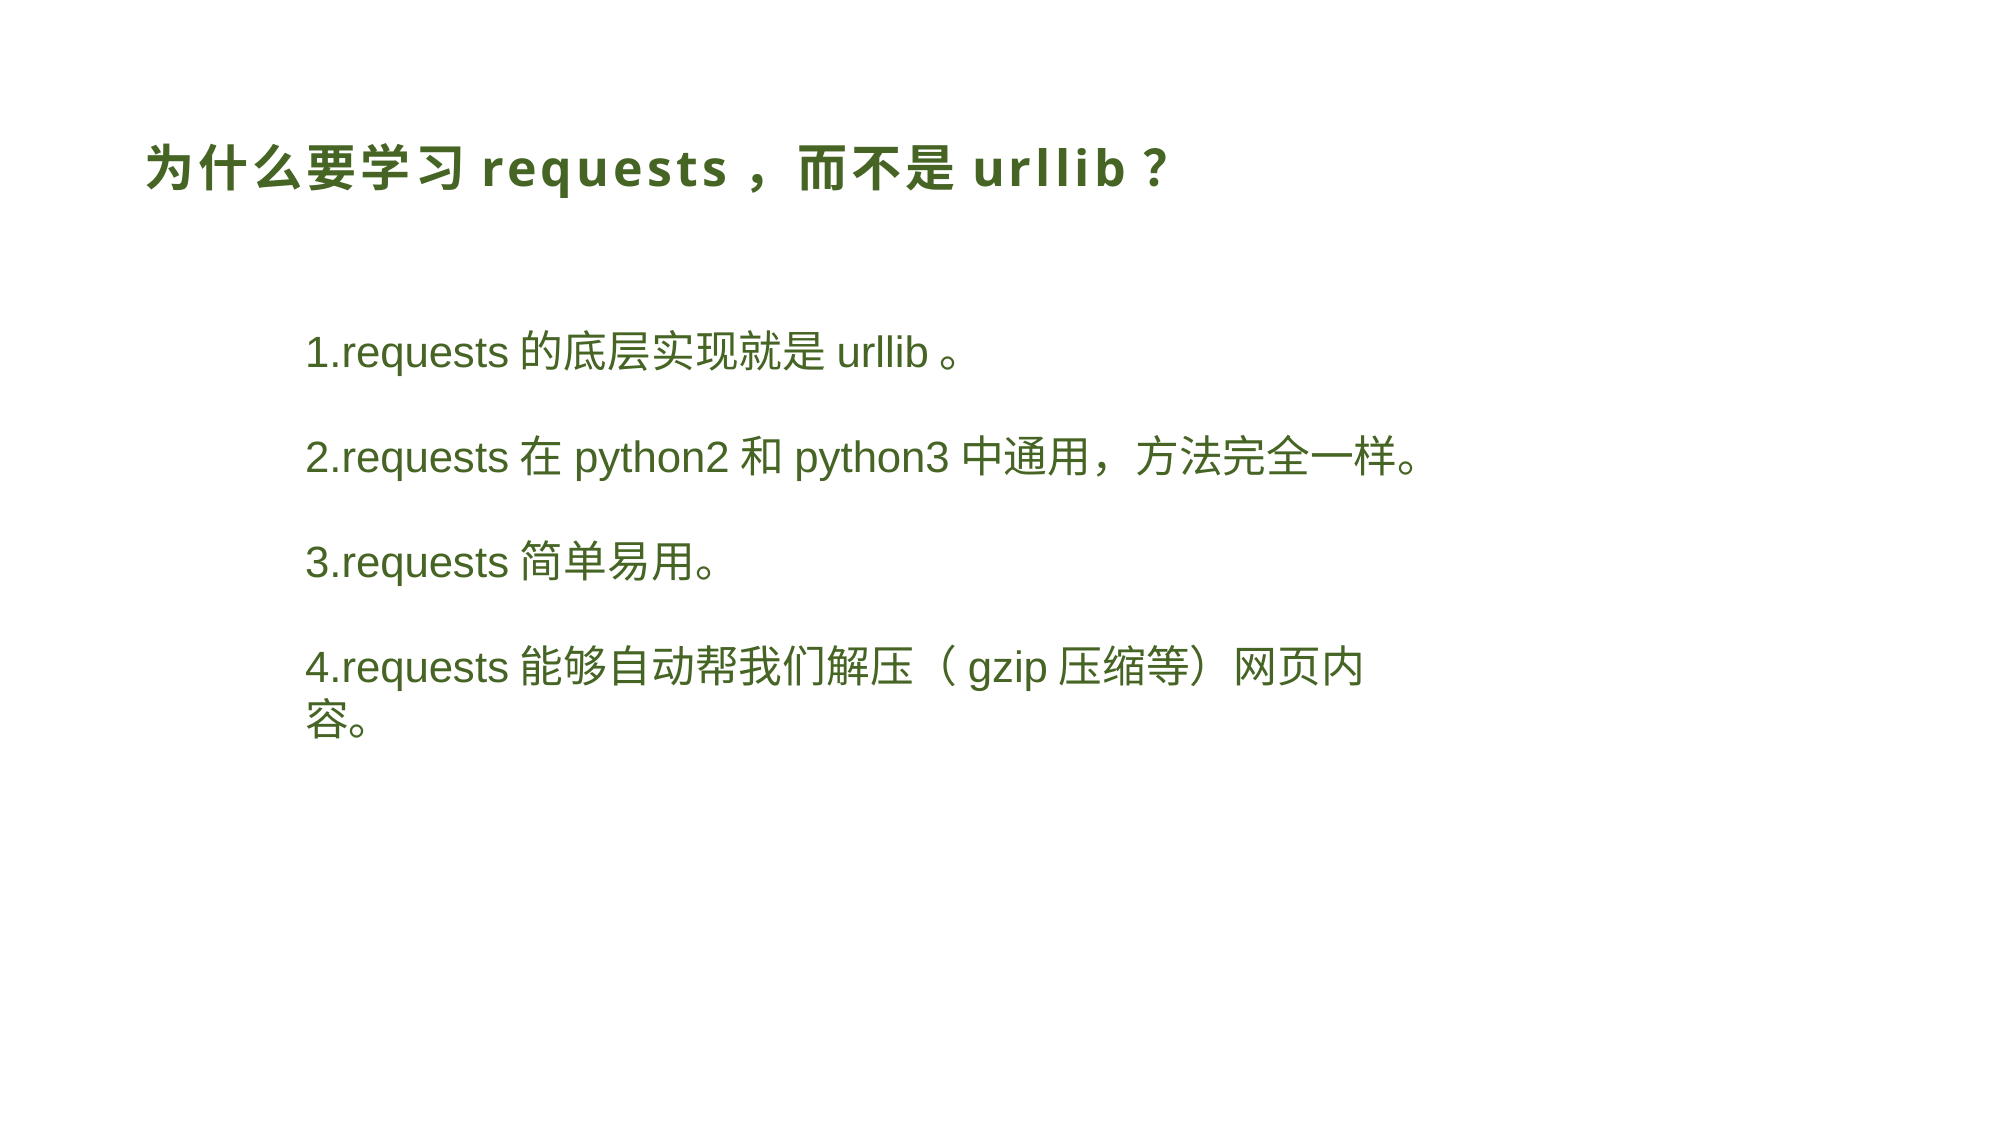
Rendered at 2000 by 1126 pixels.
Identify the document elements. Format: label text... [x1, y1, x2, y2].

text_box 1.requests的底层实现就是urllib。 2.requests在python2和python3中通用，方法完全一样。 3.requests简单易用。 4.requests能够自动帮我们解压（gzip压缩等）网页内容。 [290, 316, 1422, 752]
title 为什么要学习requests，而不是urllib？ [127, 130, 1908, 204]
